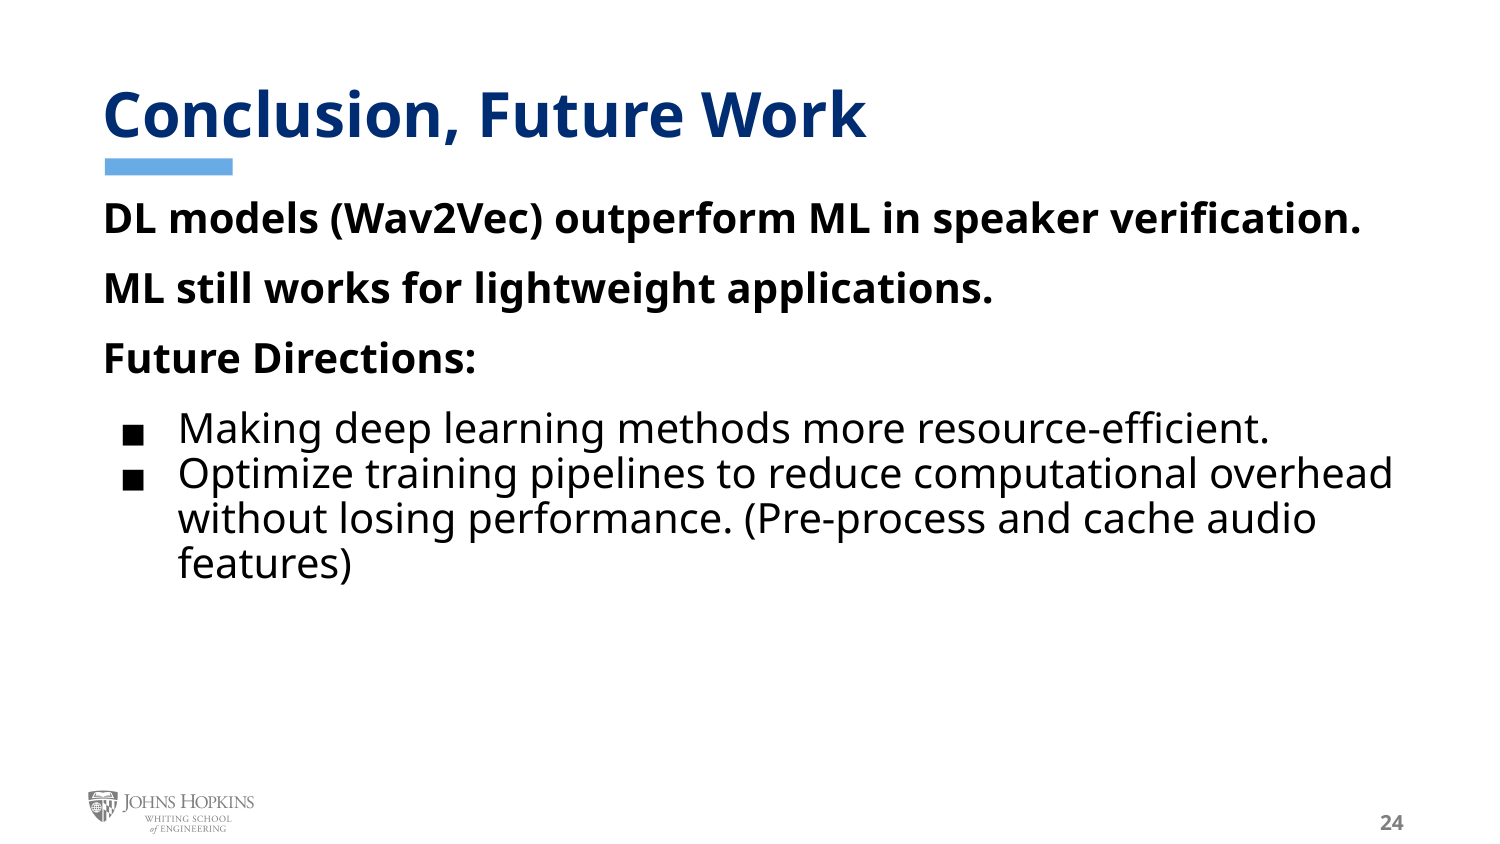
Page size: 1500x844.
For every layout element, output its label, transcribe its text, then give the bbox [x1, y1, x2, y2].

title Conclusion, Future Work [87, 17, 1414, 159]
list DL models (Wav2Vec) outperform ML in speaker verification. ML still works for lightweight applications. Future Directions: Making deep learning methods more resource-efficient. Optimize training pipelines to reduce computational overhead without losing performance. (Pre-process and cache audio features) [87, 190, 1414, 696]
